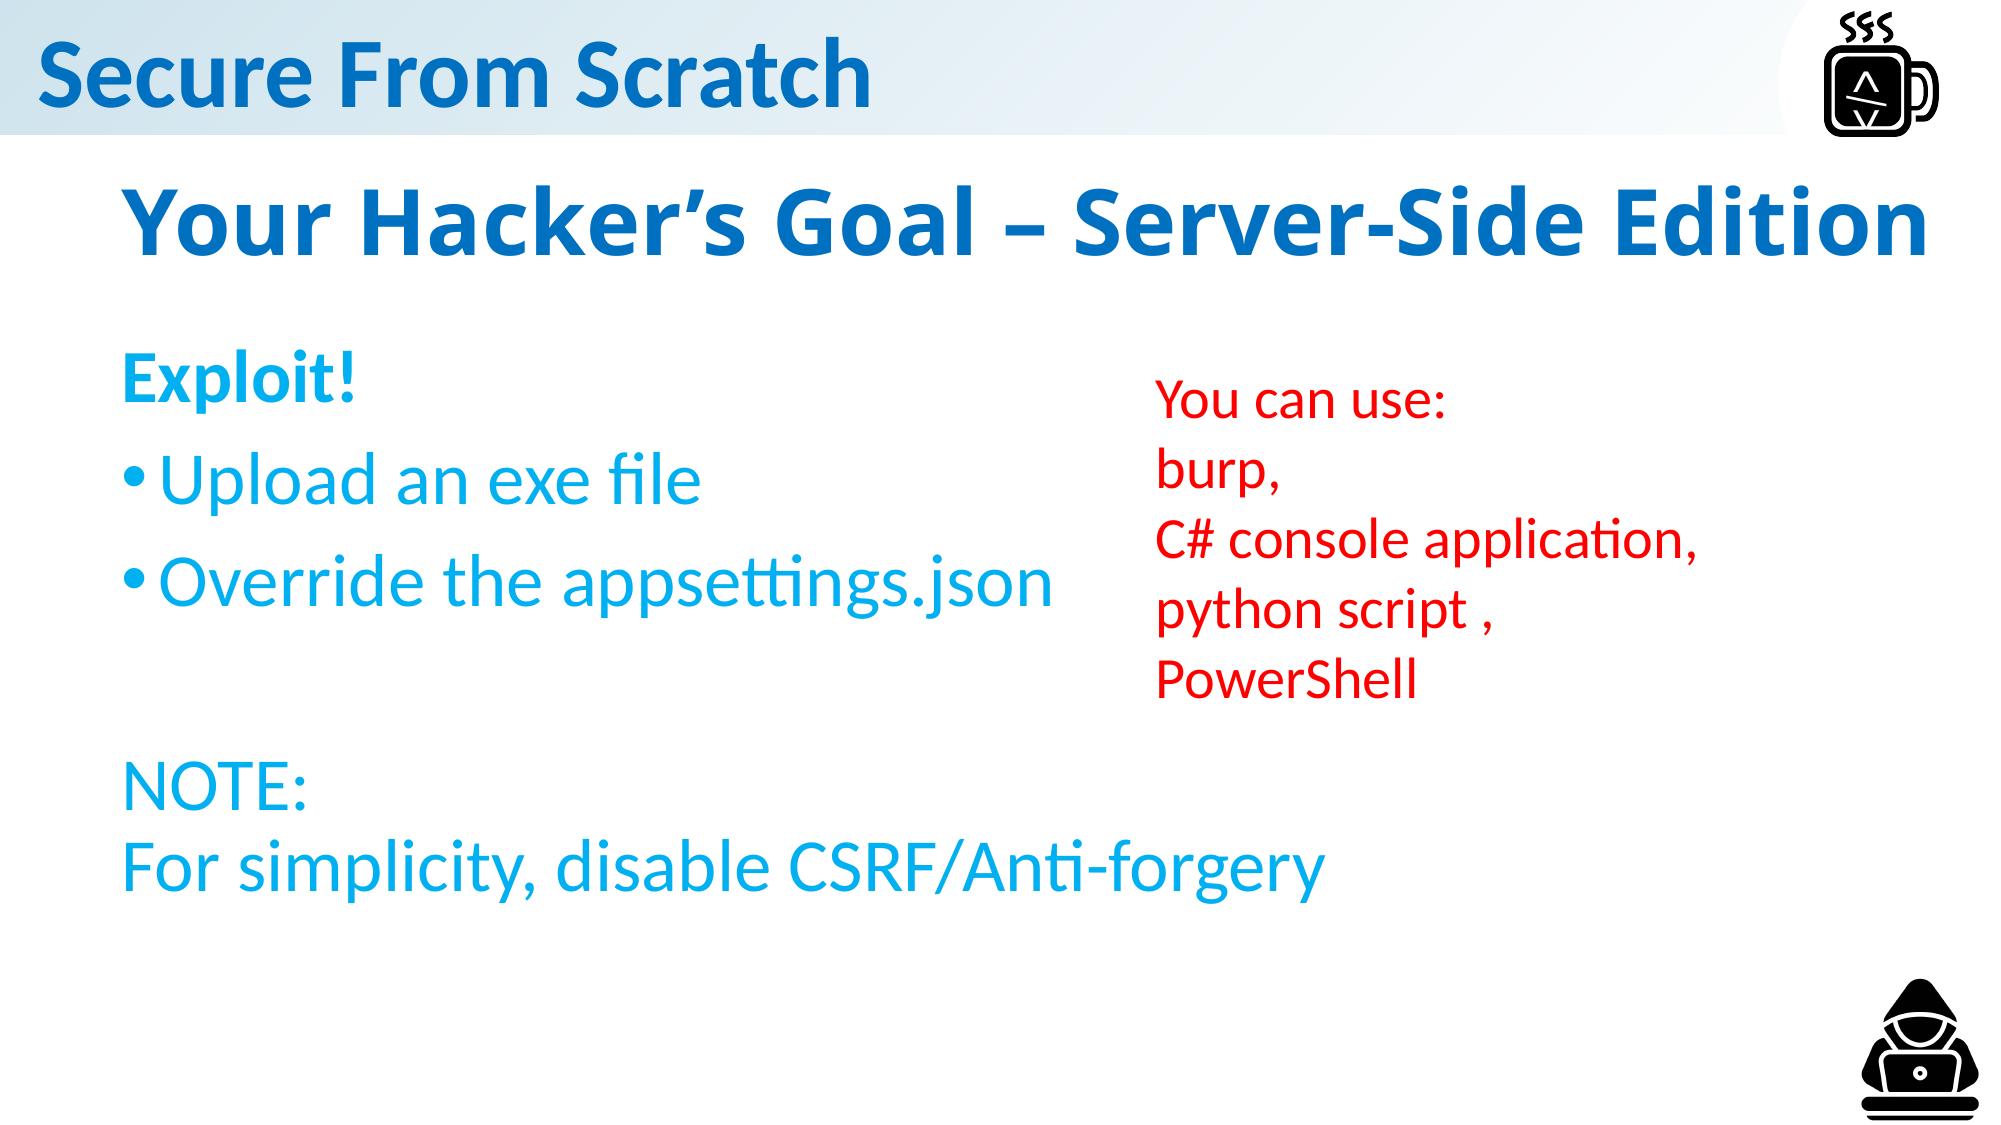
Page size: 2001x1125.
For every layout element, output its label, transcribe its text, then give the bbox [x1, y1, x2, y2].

picture [1844, 974, 1995, 1125]
list Exploit! Upload an exe file Override the appsettings.json NOTE: For simplicity, disable CSRF/Anti-forgery [106, 330, 1973, 1085]
text_box You can use: burp, C# console application, python script , PowerShell [1141, 353, 1784, 718]
picture [1824, 11, 1939, 137]
title Your Hacker’s Goal – Server-Side Edition [106, 156, 2000, 296]
text_box [975, 537, 1025, 588]
